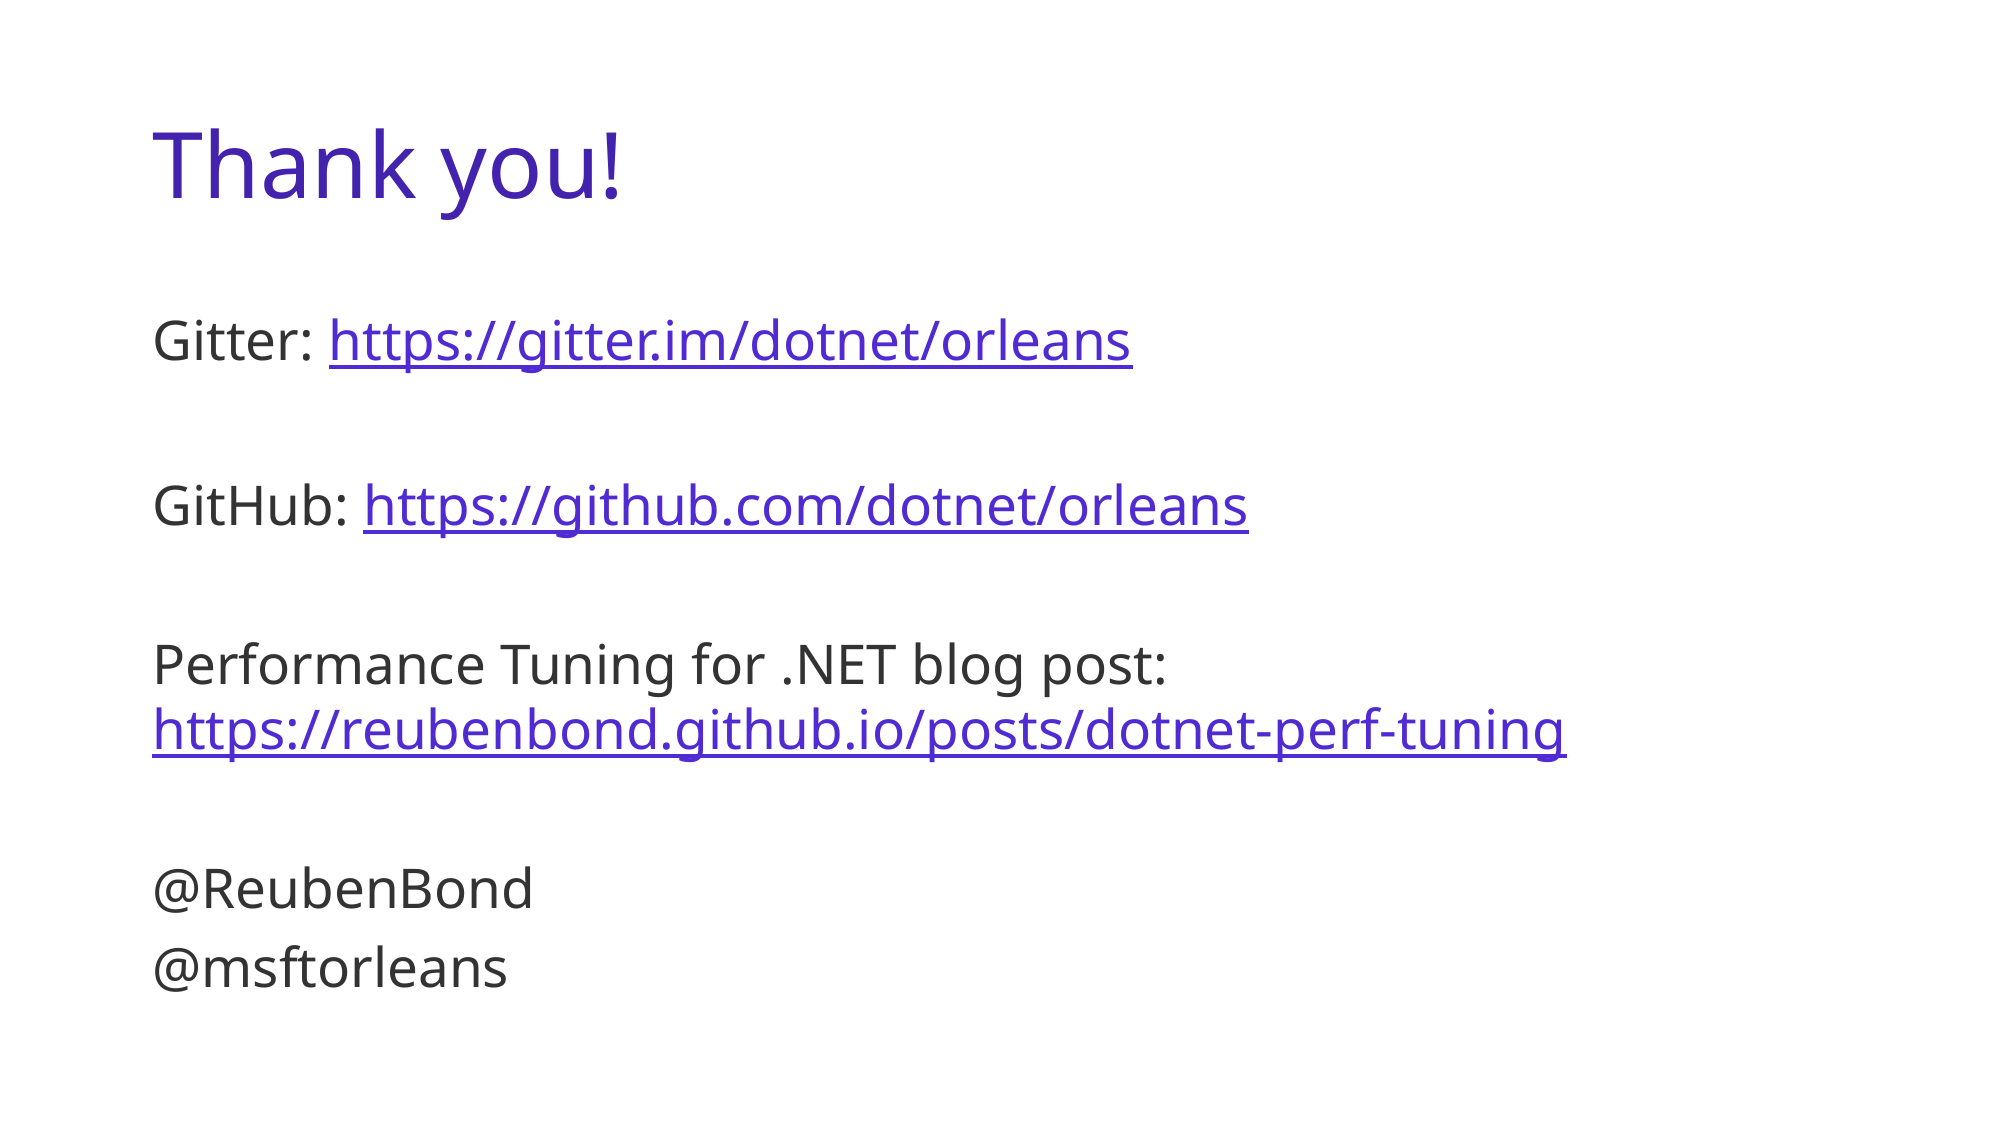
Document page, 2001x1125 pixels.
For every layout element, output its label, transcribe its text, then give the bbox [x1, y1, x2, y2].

list Gitter: https://gitter.im/dotnet/orleans GitHub: https://github.com/dotnet/orleans Performance Tuning for .NET blog post: https://reubenbond.github.io/posts/dotnet-perf-tuning @ReubenBond @msftorleans [137, 299, 1863, 1014]
title Thank you! [137, 59, 1863, 278]
